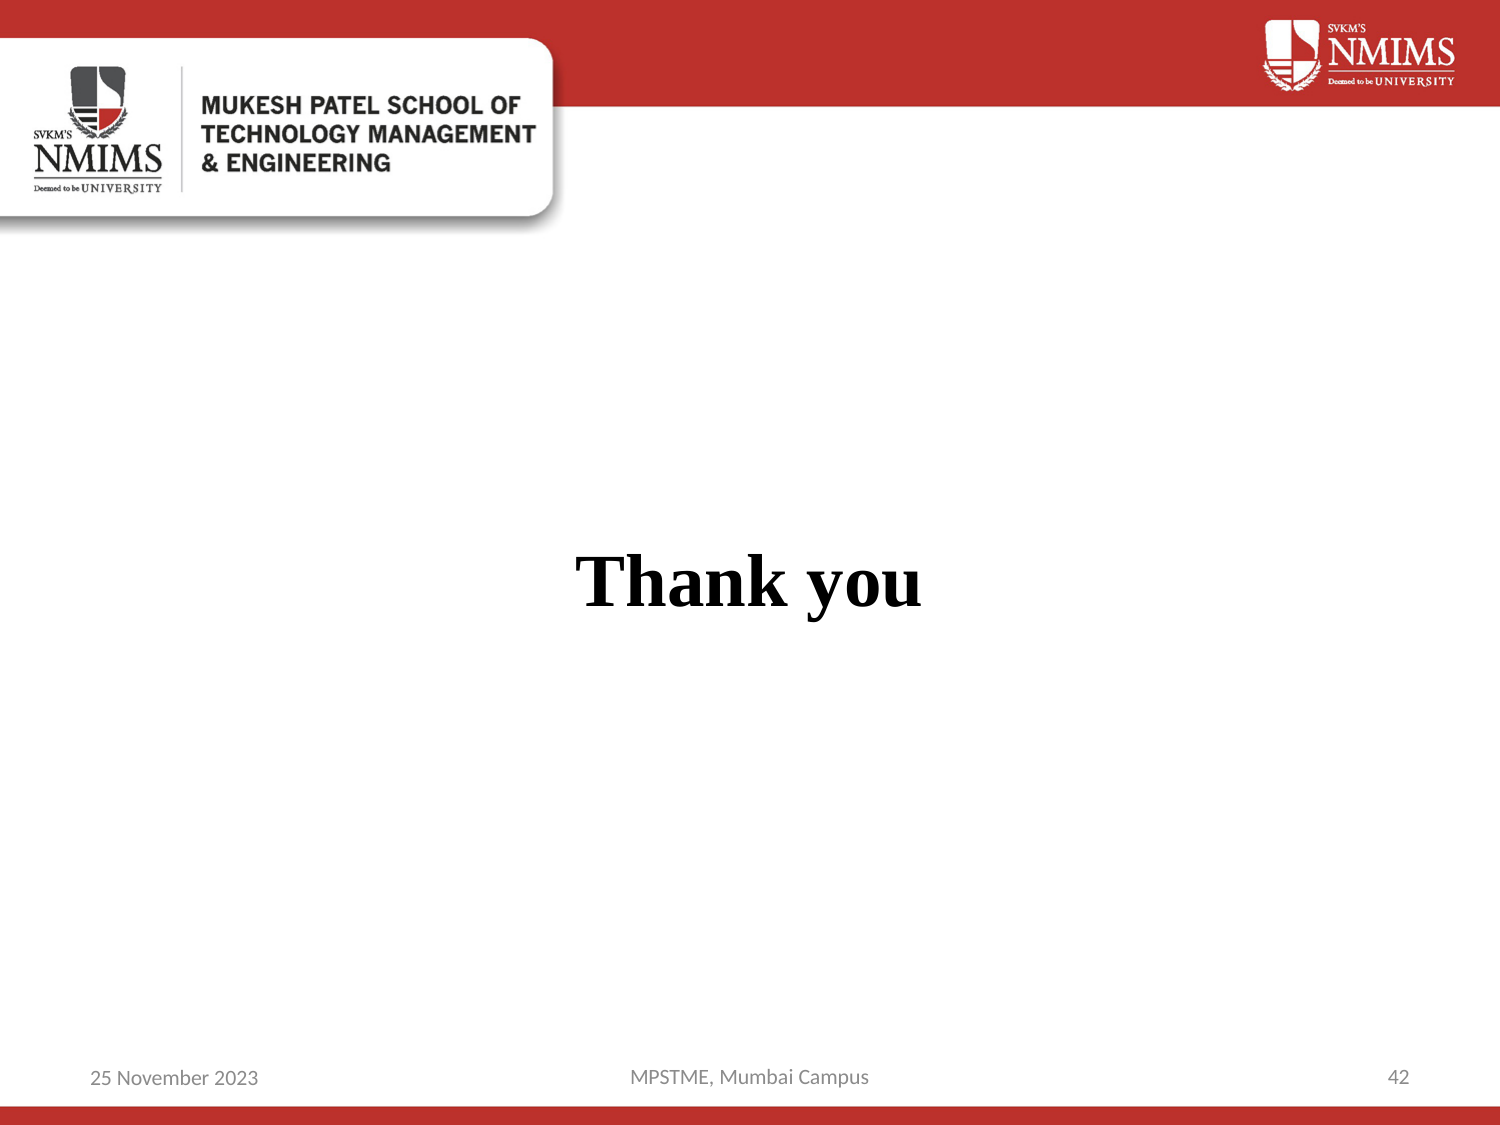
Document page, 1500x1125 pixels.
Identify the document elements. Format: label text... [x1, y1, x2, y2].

picture [0, 0, 1500, 1125]
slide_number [75, 1046, 425, 1107]
footer MPSTME, Mumbai Campus [512, 1045, 988, 1106]
title Thank you [112, 456, 1388, 698]
slide_number 42 [1074, 1045, 1425, 1106]
